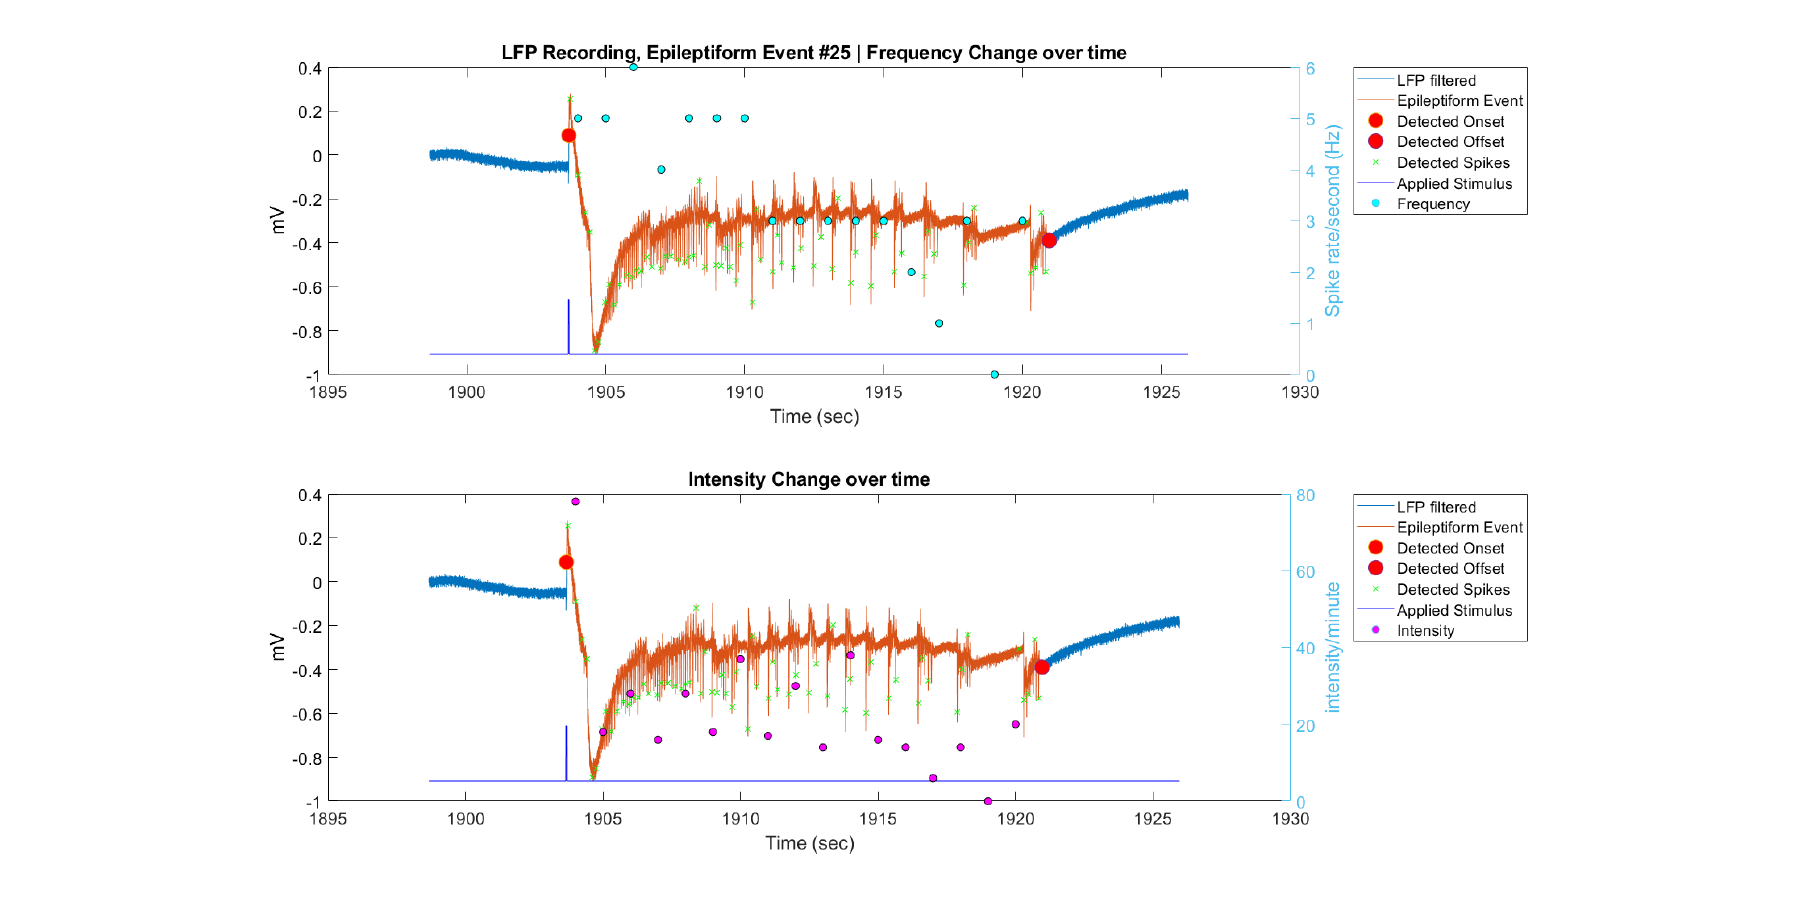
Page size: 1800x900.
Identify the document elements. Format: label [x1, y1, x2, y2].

picture [126, 0, 1674, 900]
